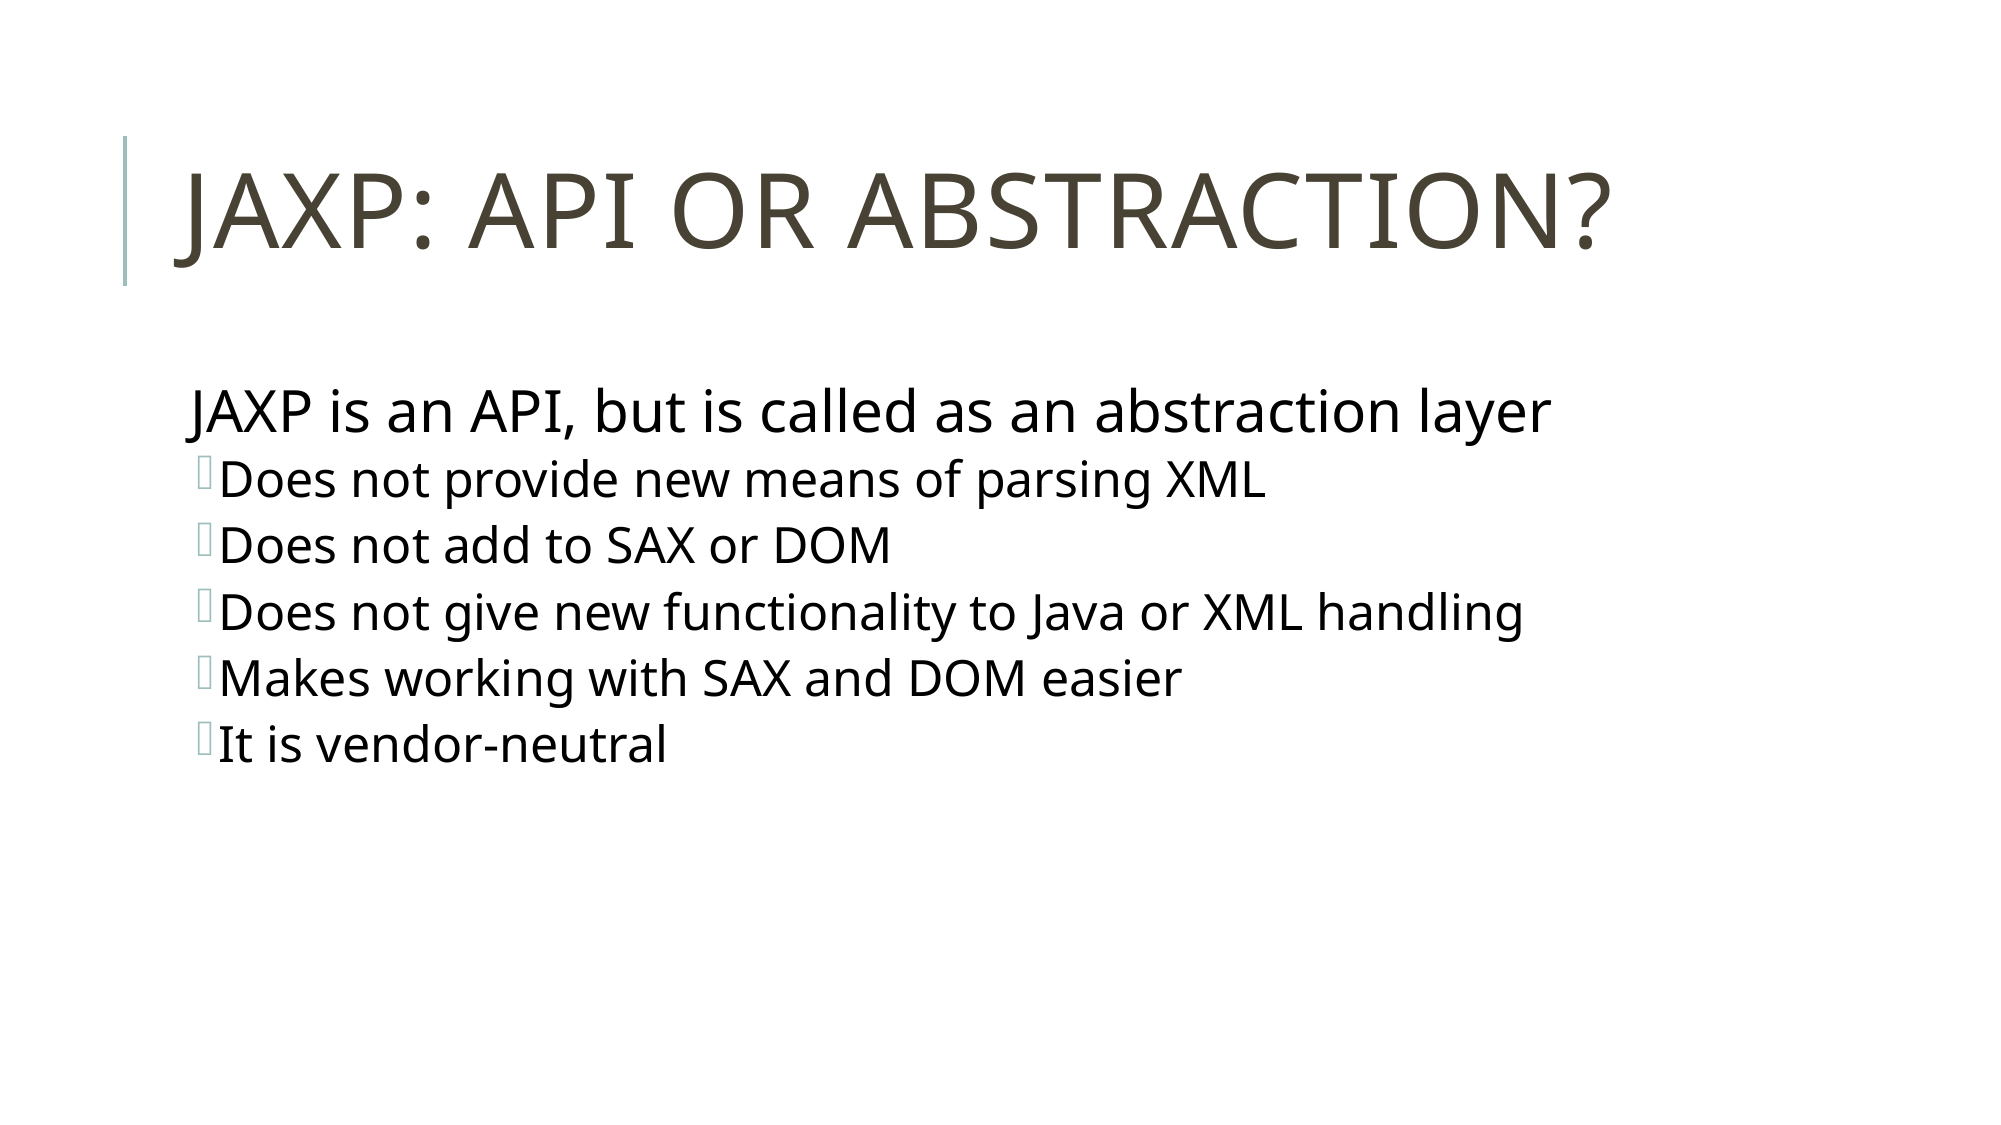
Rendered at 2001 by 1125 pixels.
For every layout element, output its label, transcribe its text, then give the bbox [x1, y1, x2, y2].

title JAXP: API or Abstraction? [168, 96, 1763, 342]
list JAXP is an API, but is called as an abstraction layer Does not provide new means of parsing XML Does not add to SAX or DOM Does not give new functionality to Java or XML handling Makes working with SAX and DOM easier It is vendor-neutral [168, 375, 1763, 1035]
